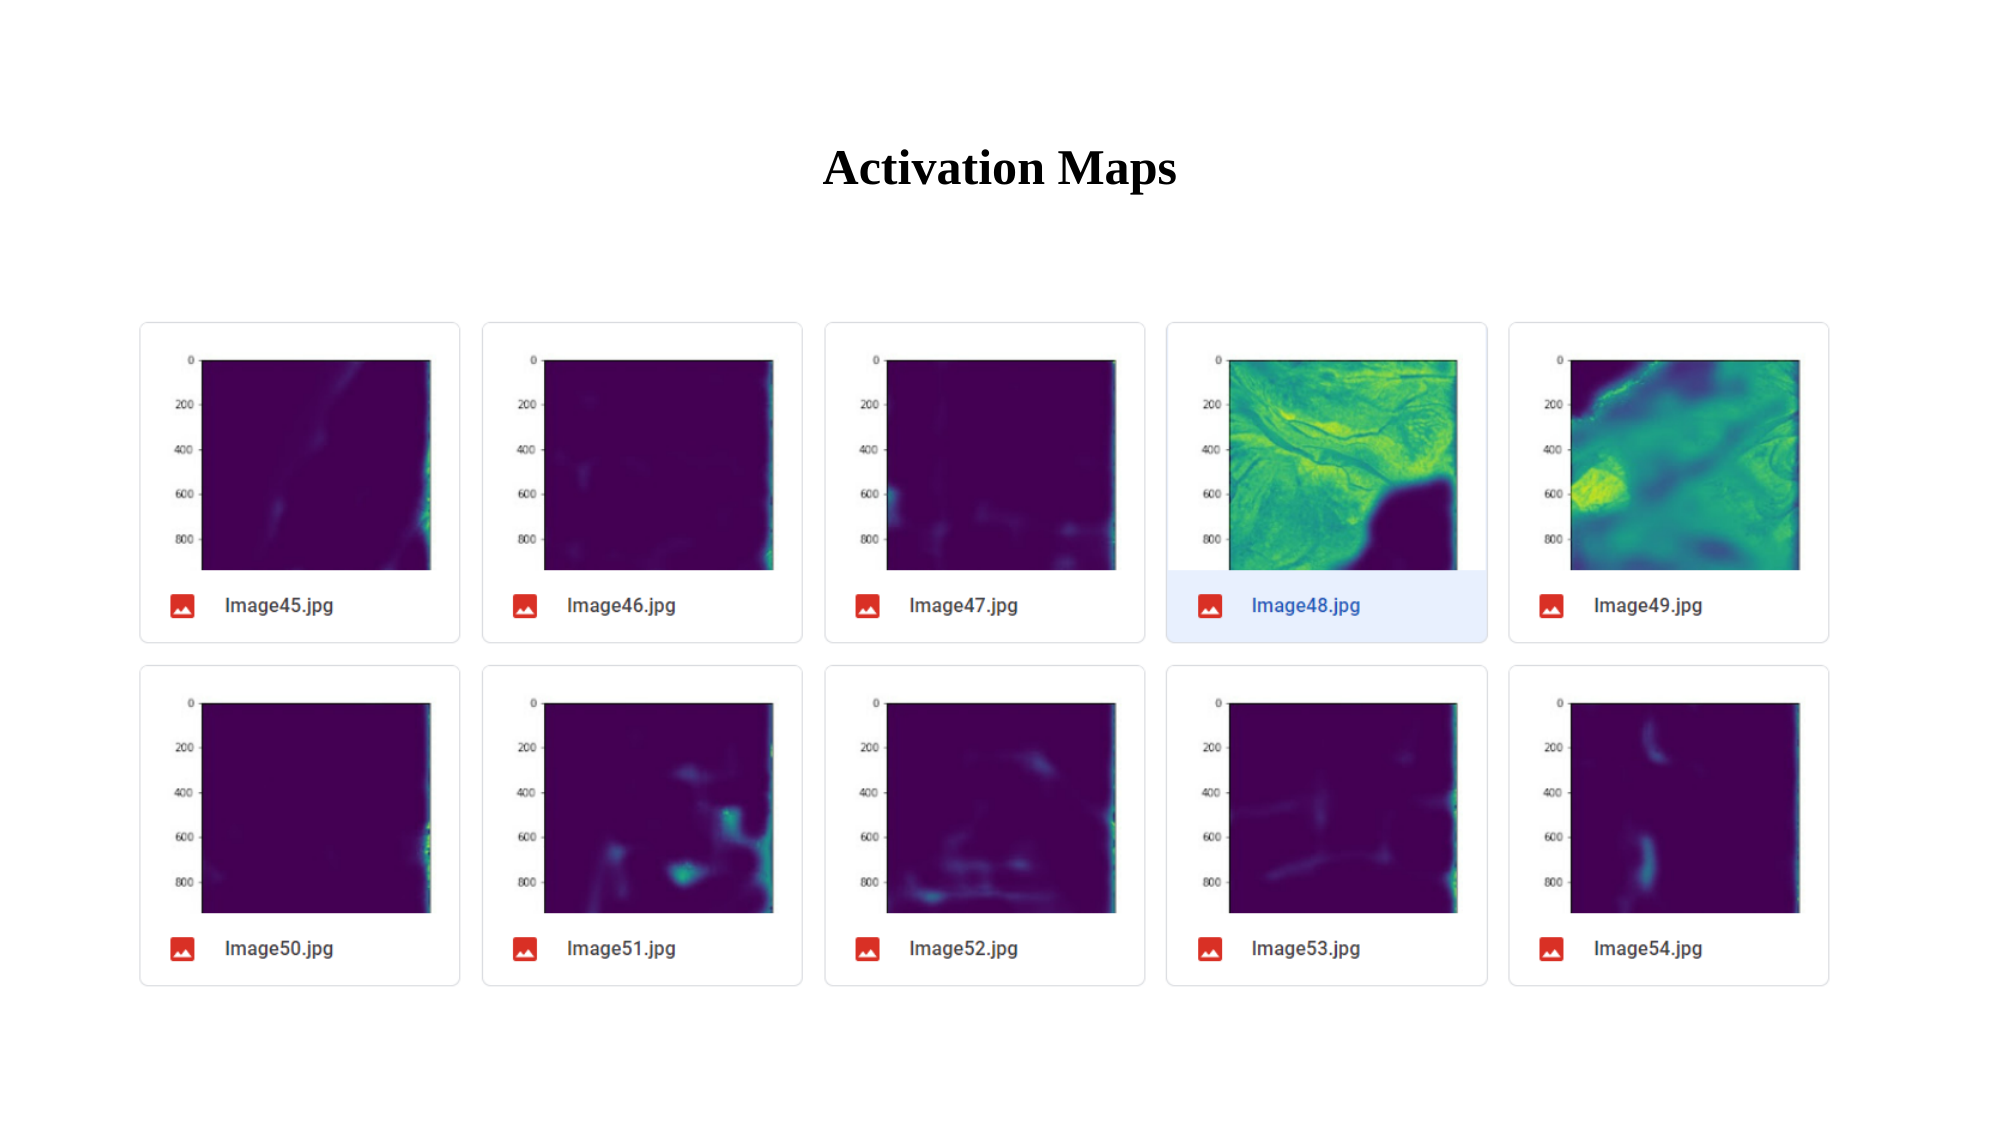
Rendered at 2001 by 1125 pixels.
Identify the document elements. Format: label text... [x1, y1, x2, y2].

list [137, 310, 1863, 1002]
title Activation Maps [137, 59, 1863, 278]
